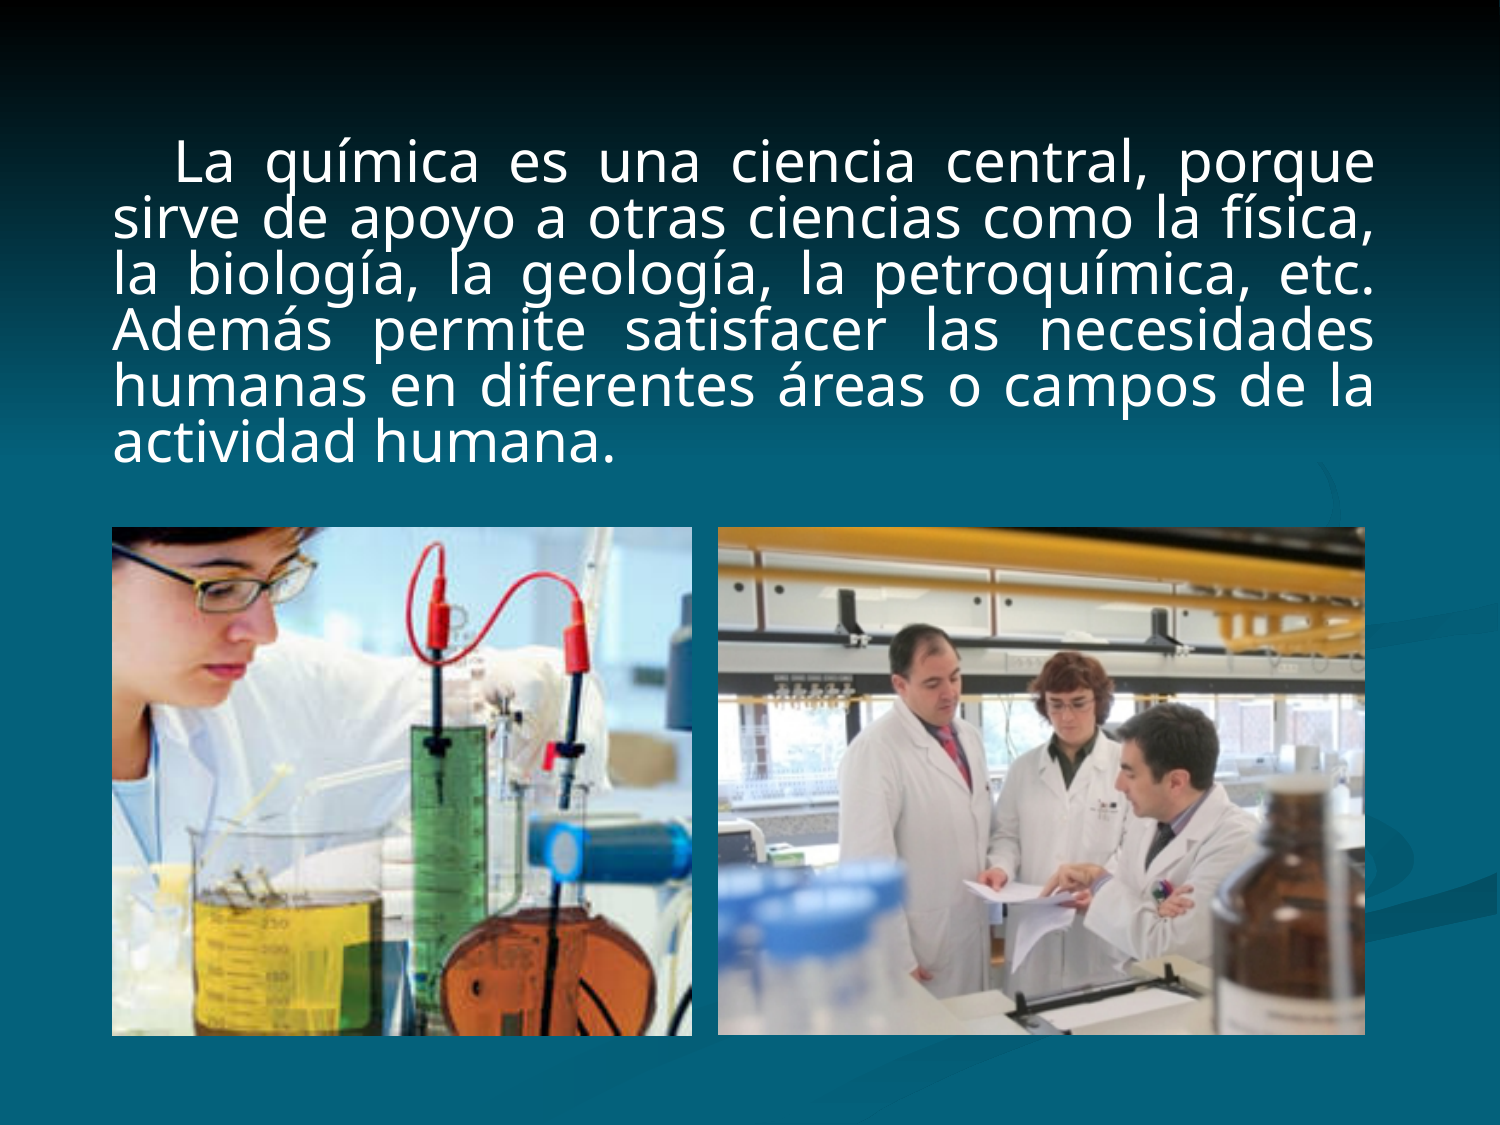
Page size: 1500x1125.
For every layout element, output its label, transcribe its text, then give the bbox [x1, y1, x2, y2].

picture [719, 528, 1364, 1034]
list La química es una ciencia central, porque sirve de apoyo a otras ciencias como la física, la biología, la geología, la petroquímica, etc. Además permite satisfacer las necesidades humanas en diferentes áreas o campos de la actividad humana. [40, 77, 1392, 516]
picture [113, 528, 691, 1035]
